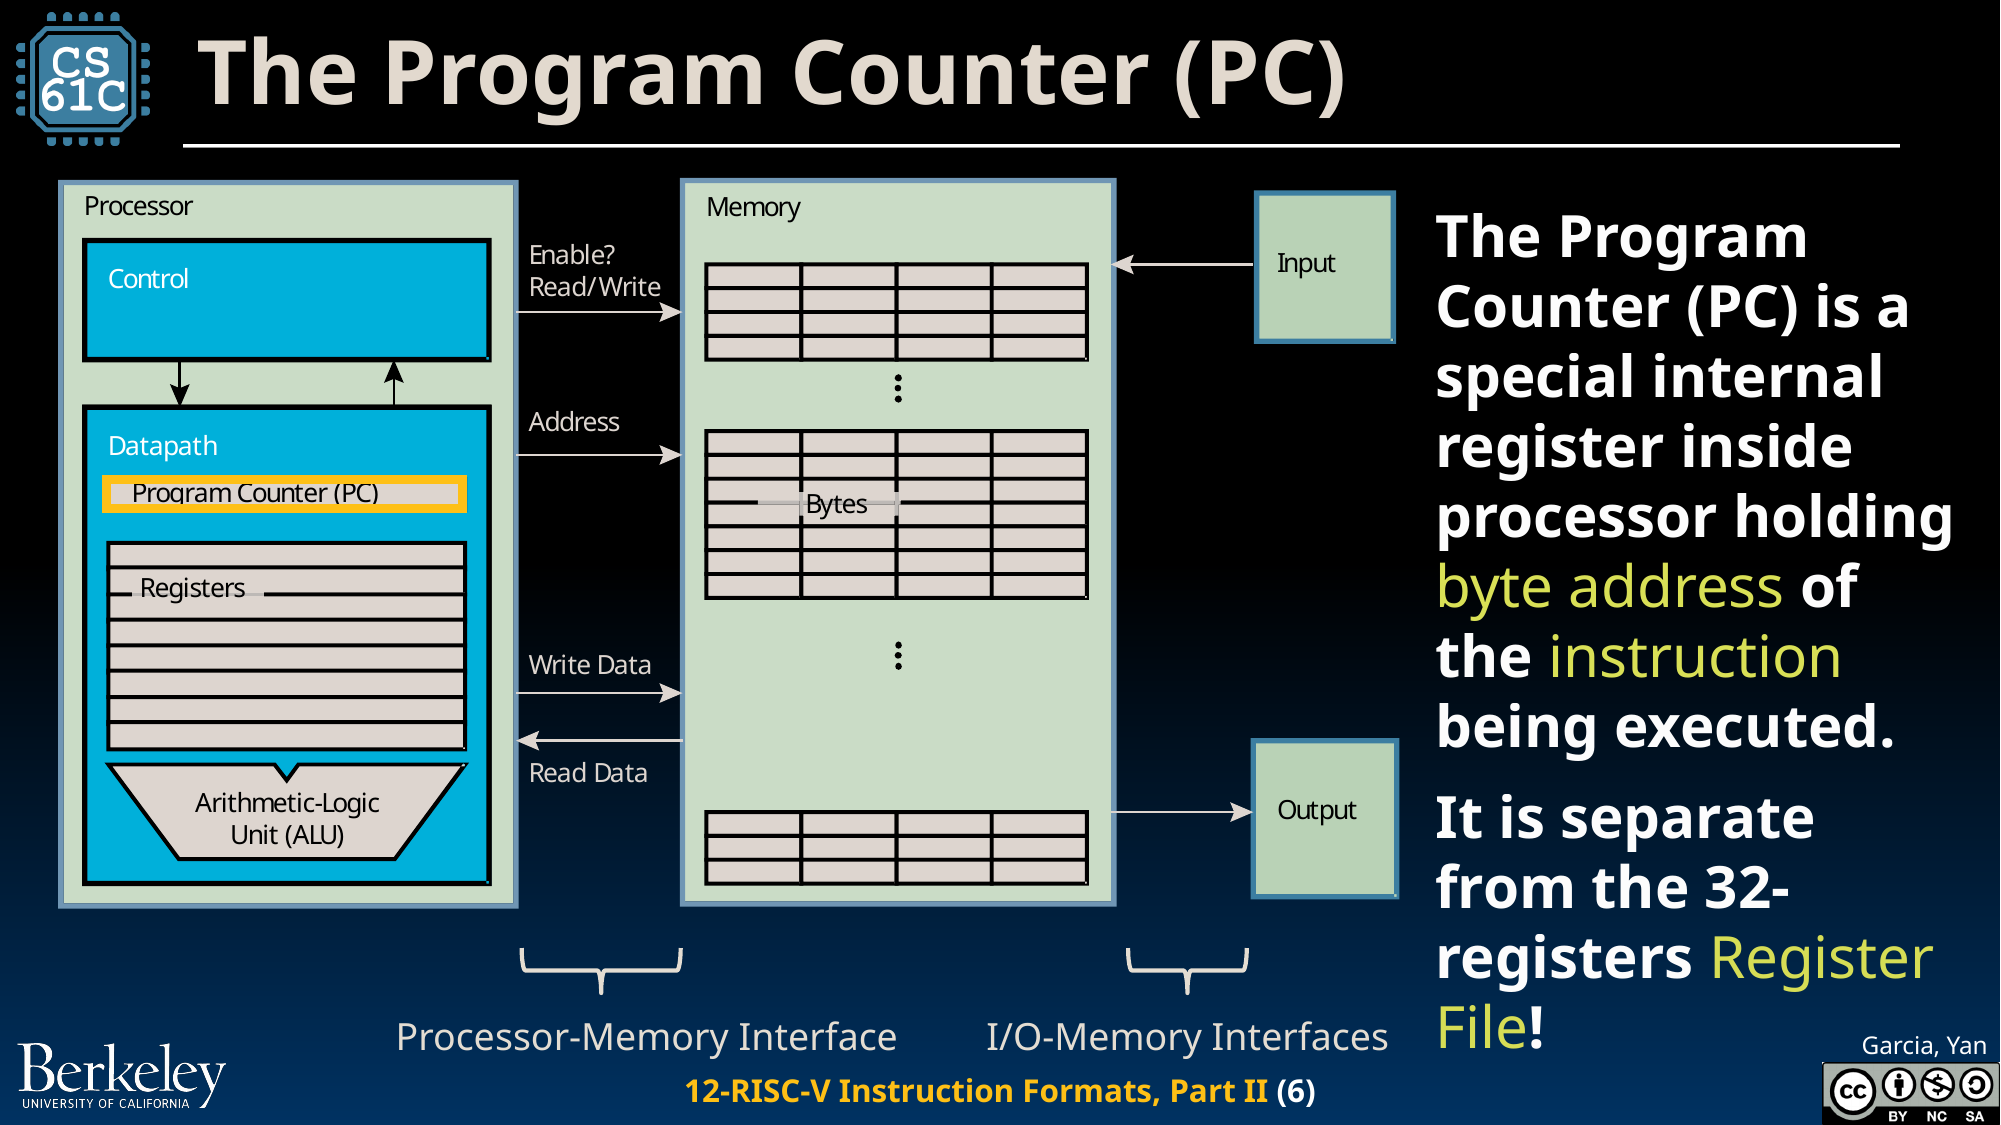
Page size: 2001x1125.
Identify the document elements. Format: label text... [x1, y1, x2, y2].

text_box I/O-Memory Interfaces [971, 1005, 1405, 1066]
text_box Processor-Memory Interface [380, 1005, 913, 1066]
text_box [1128, 948, 1247, 994]
title The Program Counter (PC) [181, 12, 1906, 139]
picture [58, 177, 1400, 910]
text_box The Program Counter (PC) is a special internal register inside processor holding byte address of the instruction being executed. It is separate from the 32-registers Register File! [1406, 191, 1982, 1068]
picture [16, 12, 150, 146]
picture [1822, 1062, 2000, 1125]
picture [17, 1043, 226, 1108]
text_box [521, 948, 681, 994]
